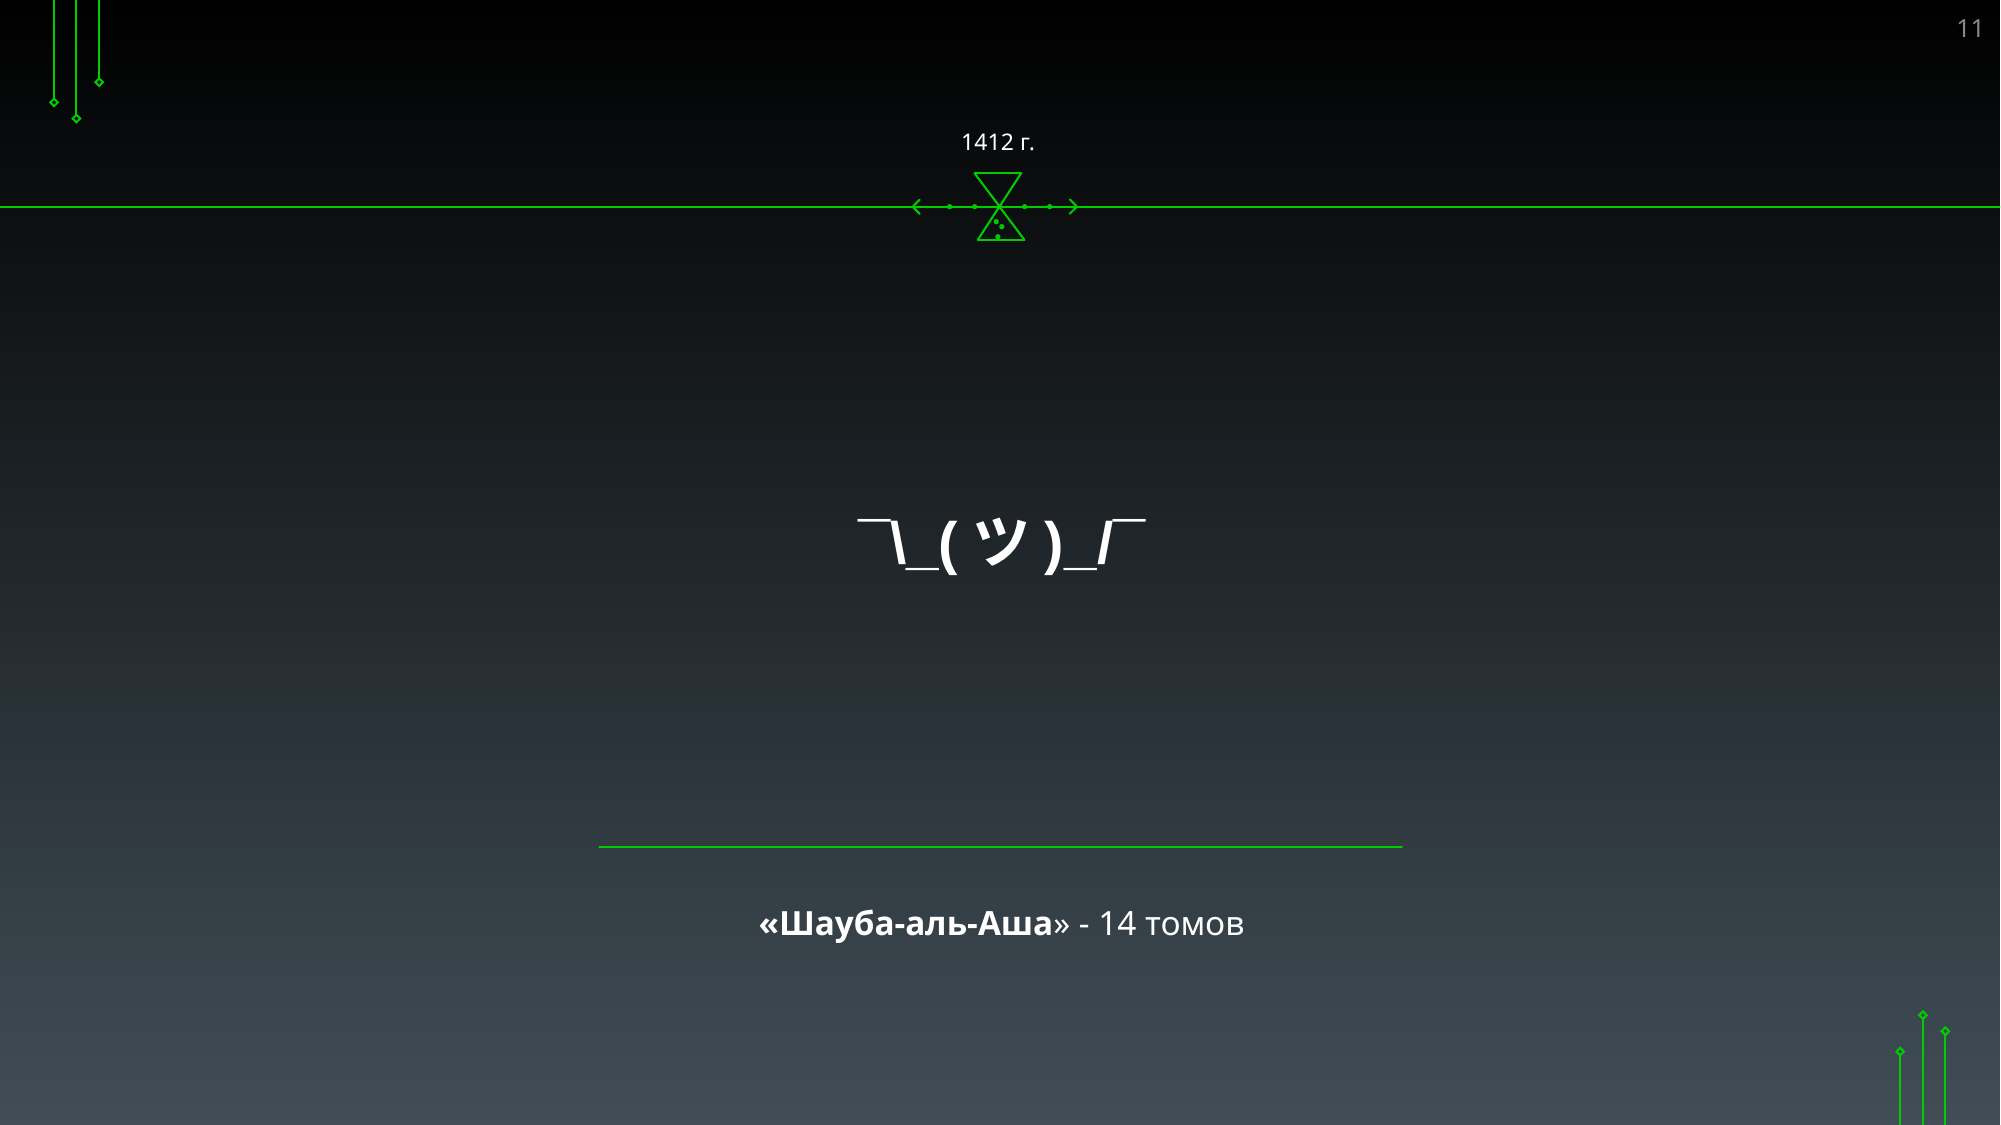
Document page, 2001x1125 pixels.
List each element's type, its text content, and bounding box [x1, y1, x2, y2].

list ¯\_(ツ)_/¯ [600, 275, 1404, 816]
slide_number ‹#› [1550, 0, 2000, 60]
list «Шауба-аль-Аша» - 14 томов [600, 875, 1403, 974]
list 1412 г. [913, 121, 1084, 166]
